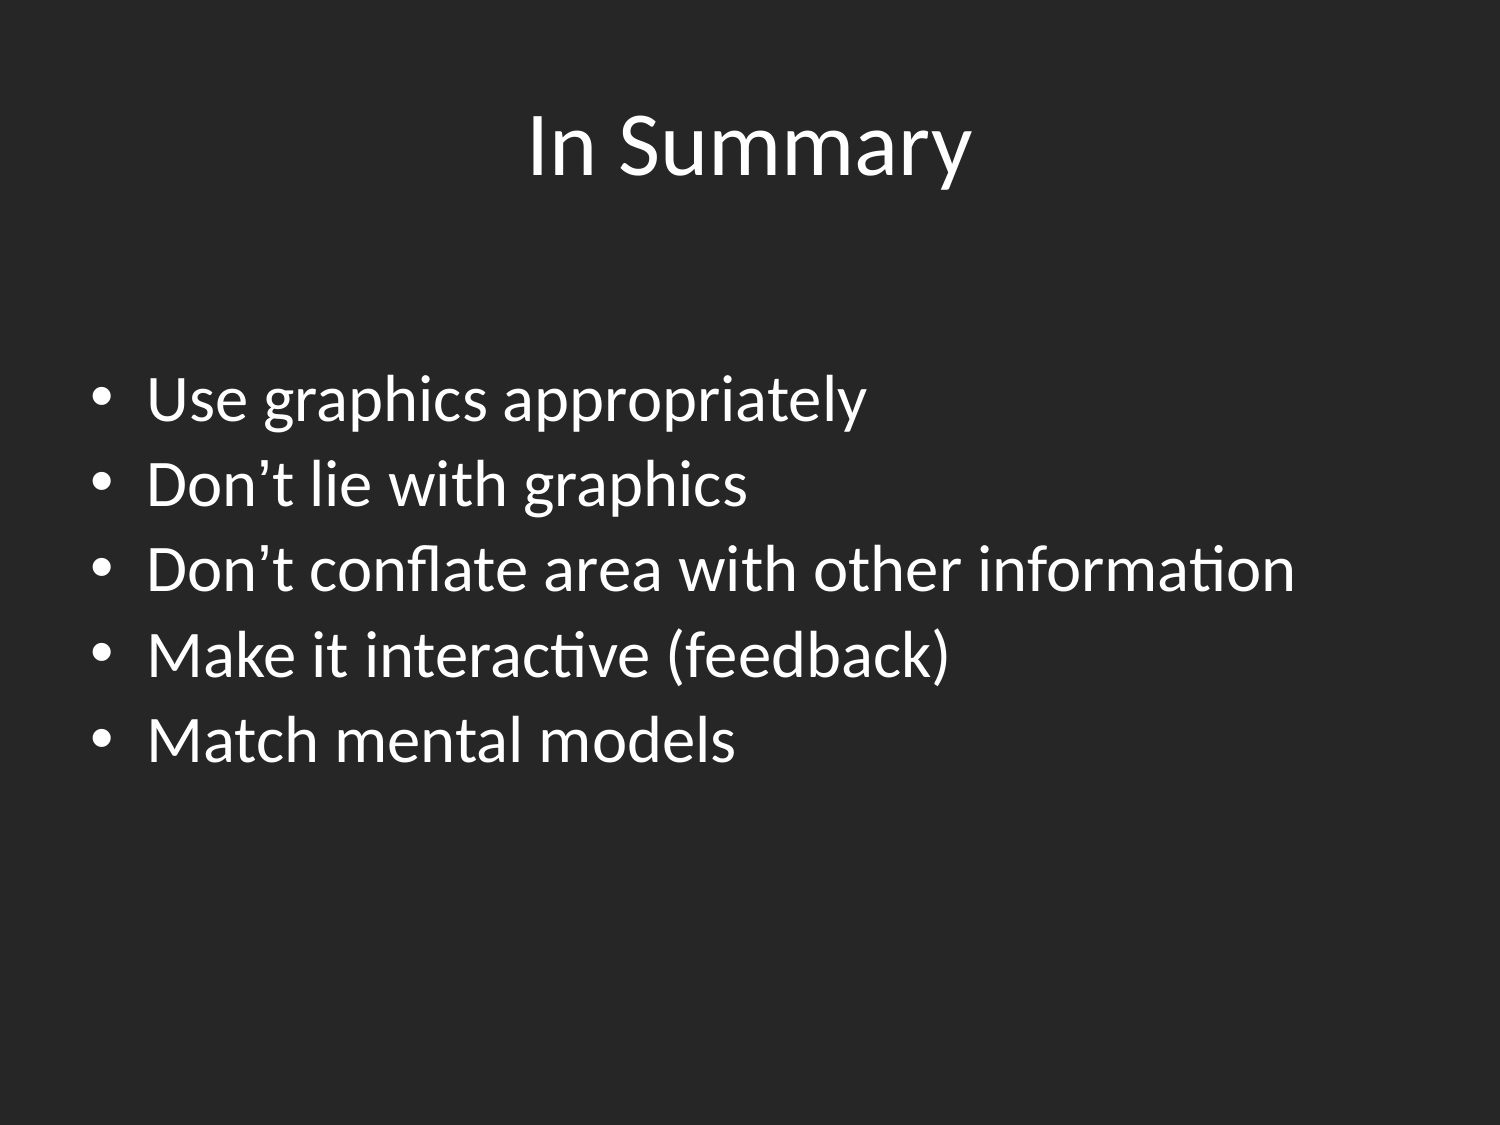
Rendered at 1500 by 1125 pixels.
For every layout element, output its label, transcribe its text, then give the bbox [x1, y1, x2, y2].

list Use graphics appropriately Don’t lie with graphics Don’t conflate area with other information Make it interactive (feedback) Match mental models [75, 262, 1425, 1005]
title In Summary [75, 45, 1425, 233]
